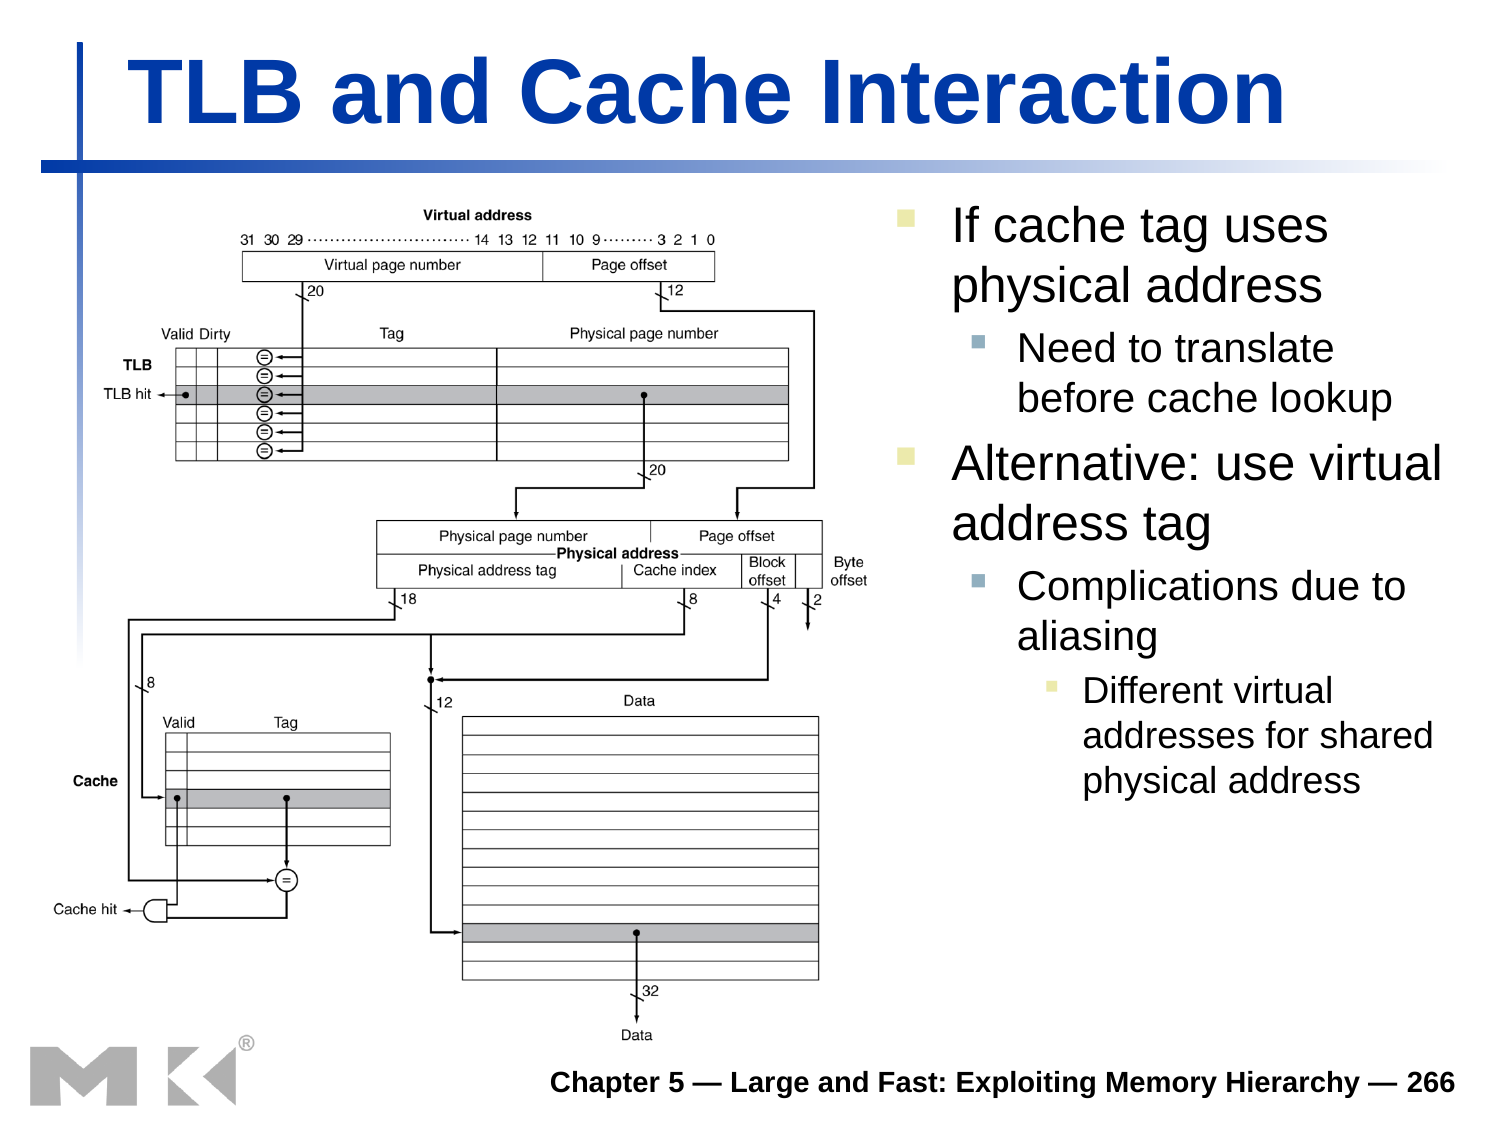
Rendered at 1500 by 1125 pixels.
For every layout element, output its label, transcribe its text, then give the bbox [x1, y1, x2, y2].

text_box [436, 161, 440, 173]
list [879, 184, 1470, 1024]
text_box Di [793, 161, 797, 173]
text_box IF [612, 161, 617, 173]
text_box Di [815, 161, 819, 173]
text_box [722, 161, 726, 173]
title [111, 0, 1468, 150]
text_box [700, 161, 706, 173]
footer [277, 1046, 1471, 1106]
picture [29, 207, 867, 1106]
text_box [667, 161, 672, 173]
